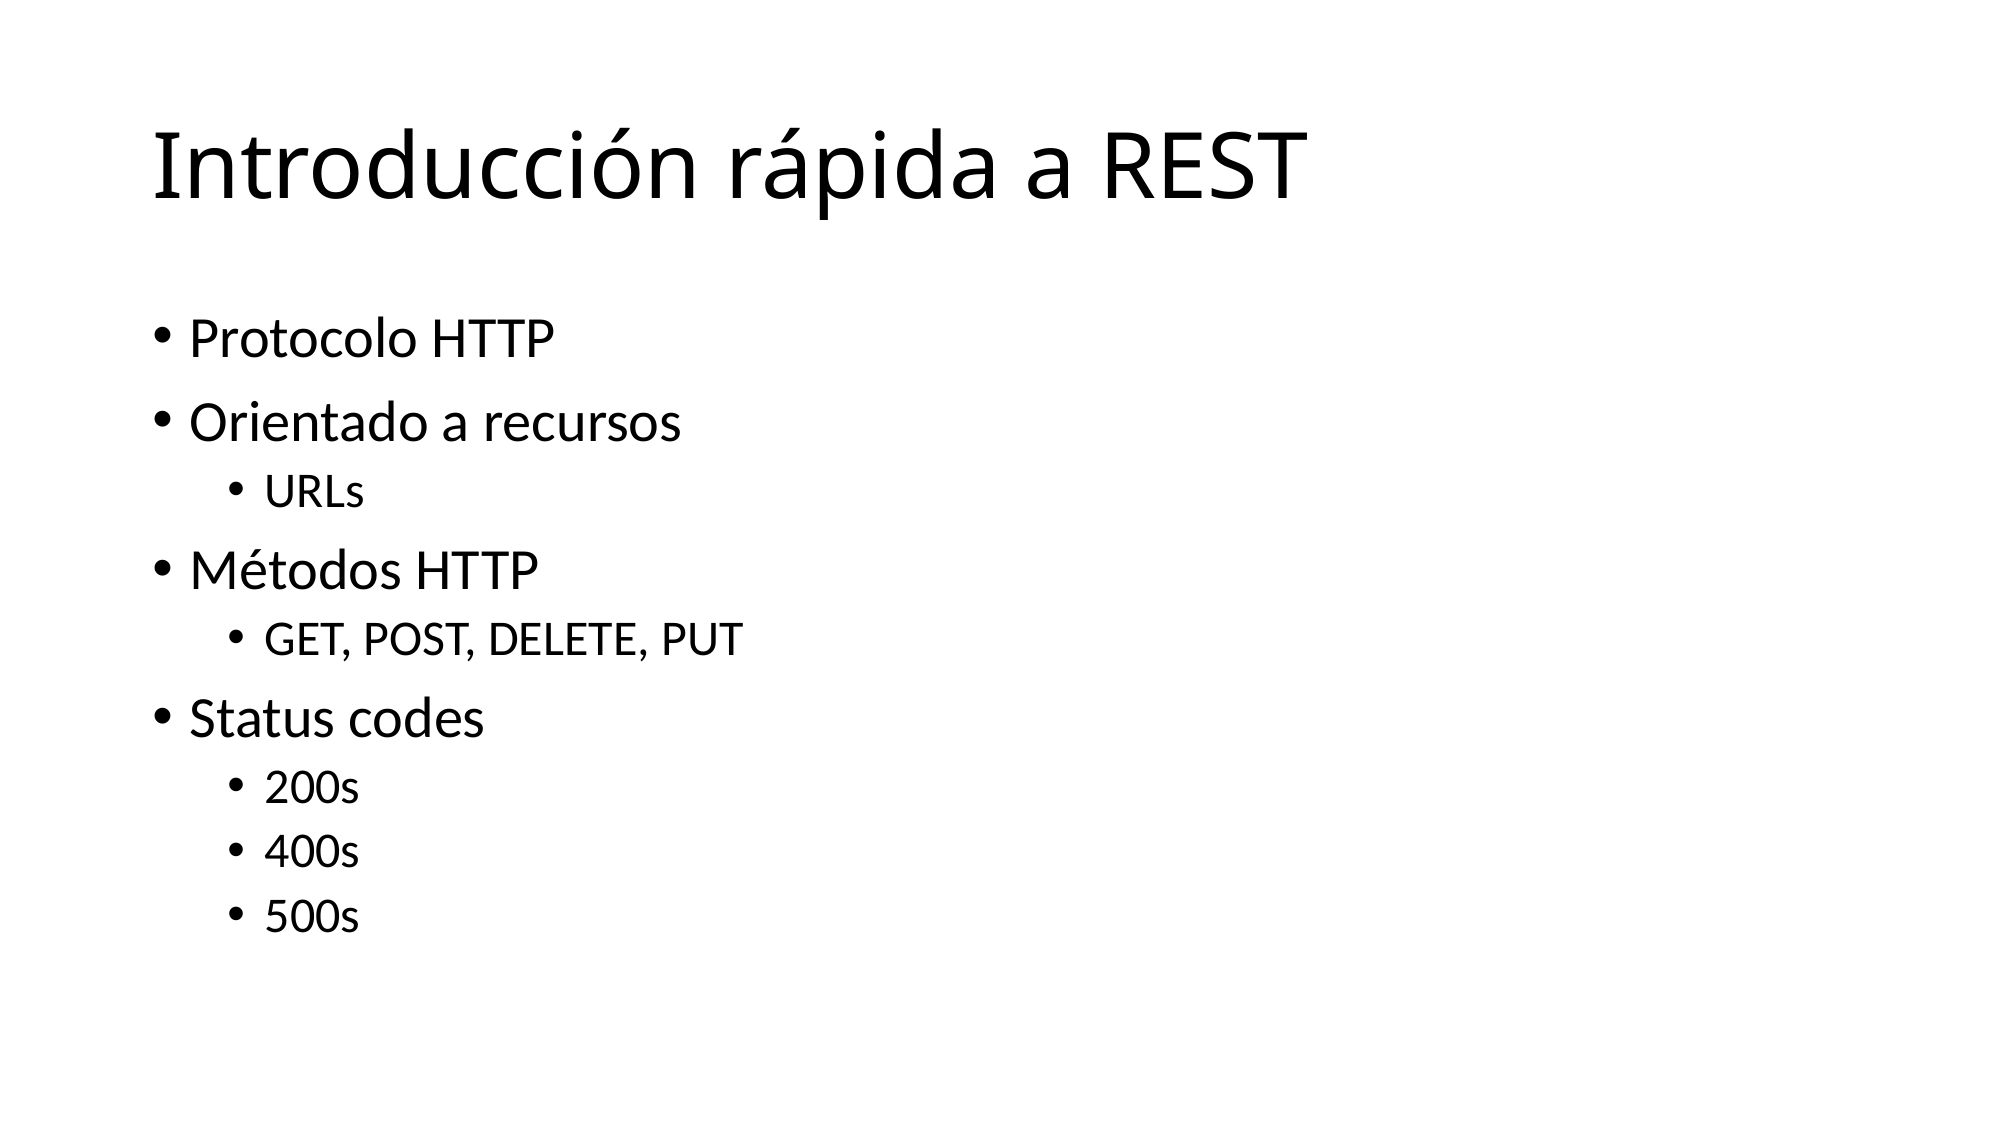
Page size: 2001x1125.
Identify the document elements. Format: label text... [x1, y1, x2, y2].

title Introducción rápida a REST [137, 59, 1863, 278]
list Protocolo HTTP Orientado a recursos URLs Métodos HTTP GET, POST, DELETE, PUT Status codes 200s 400s 500s [137, 299, 1863, 1014]
